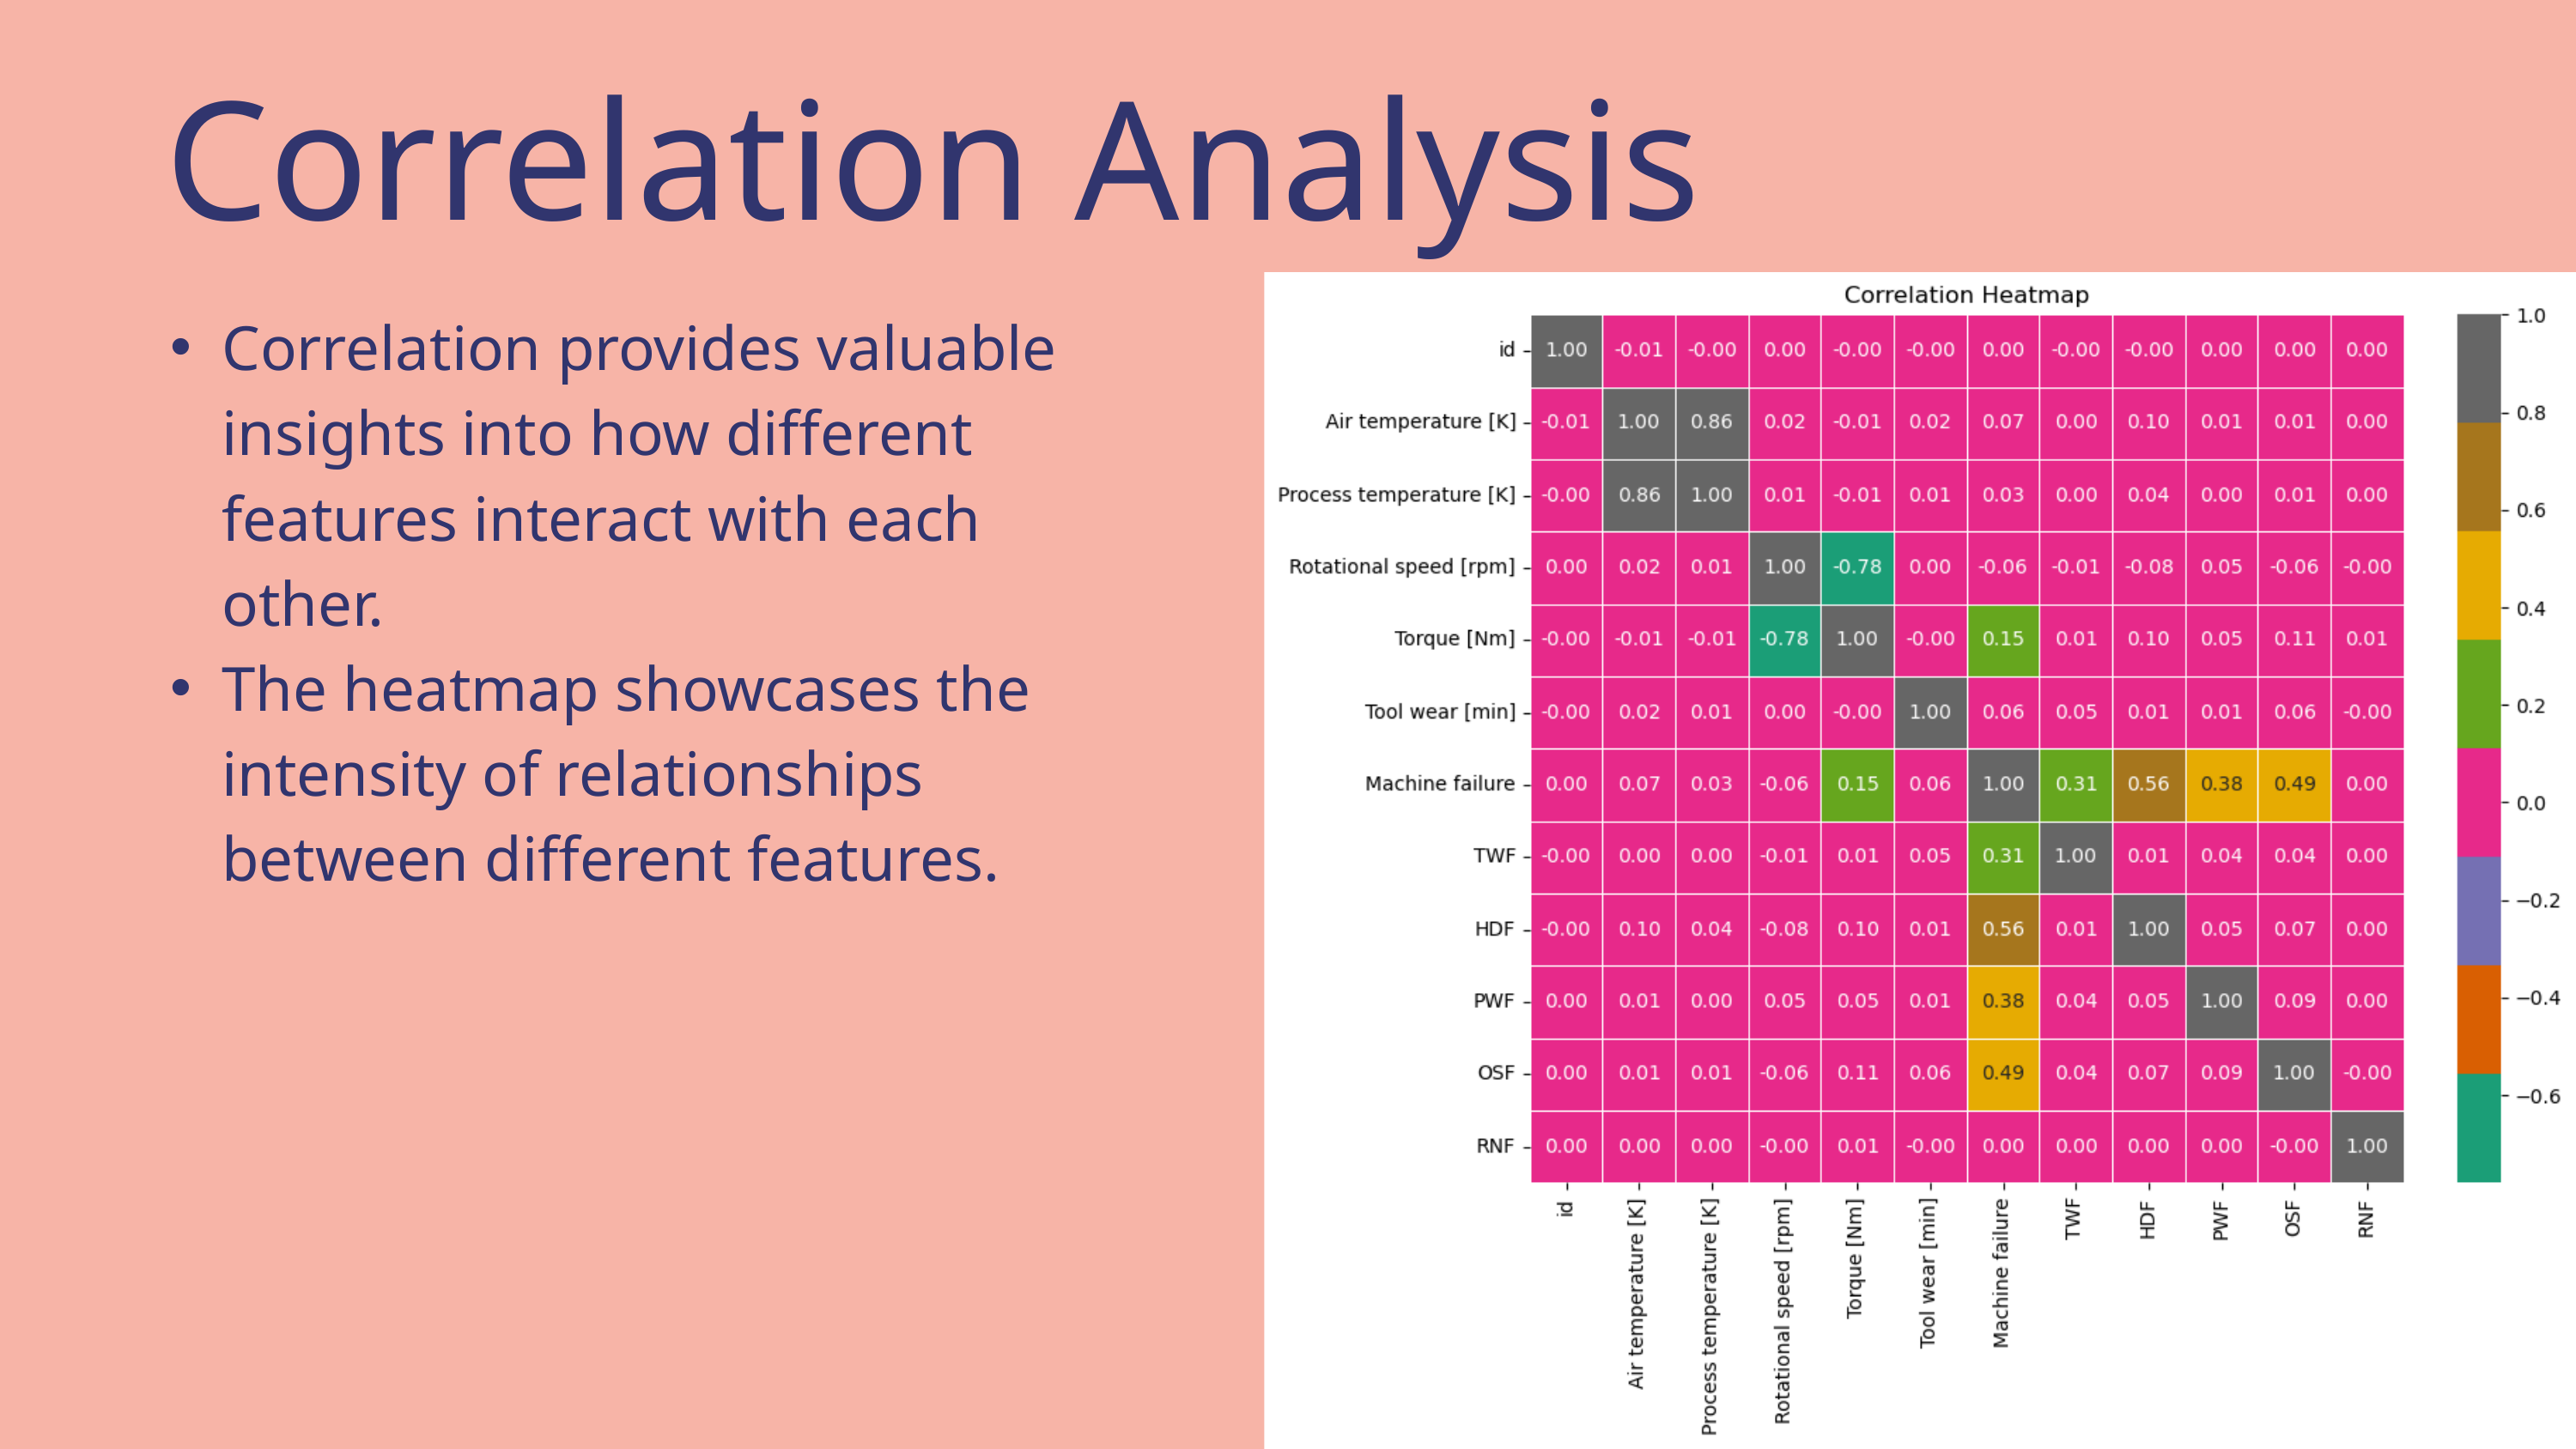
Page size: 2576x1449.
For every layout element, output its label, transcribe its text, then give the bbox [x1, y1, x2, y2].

text_box Correlation provides valuable insights into how different features interact with each other. The heatmap showcases the intensity of relationships between different features. [118, 297, 1116, 894]
text_box [1264, 272, 2576, 1449]
text_box Correlation Analysis [118, 22, 1748, 253]
